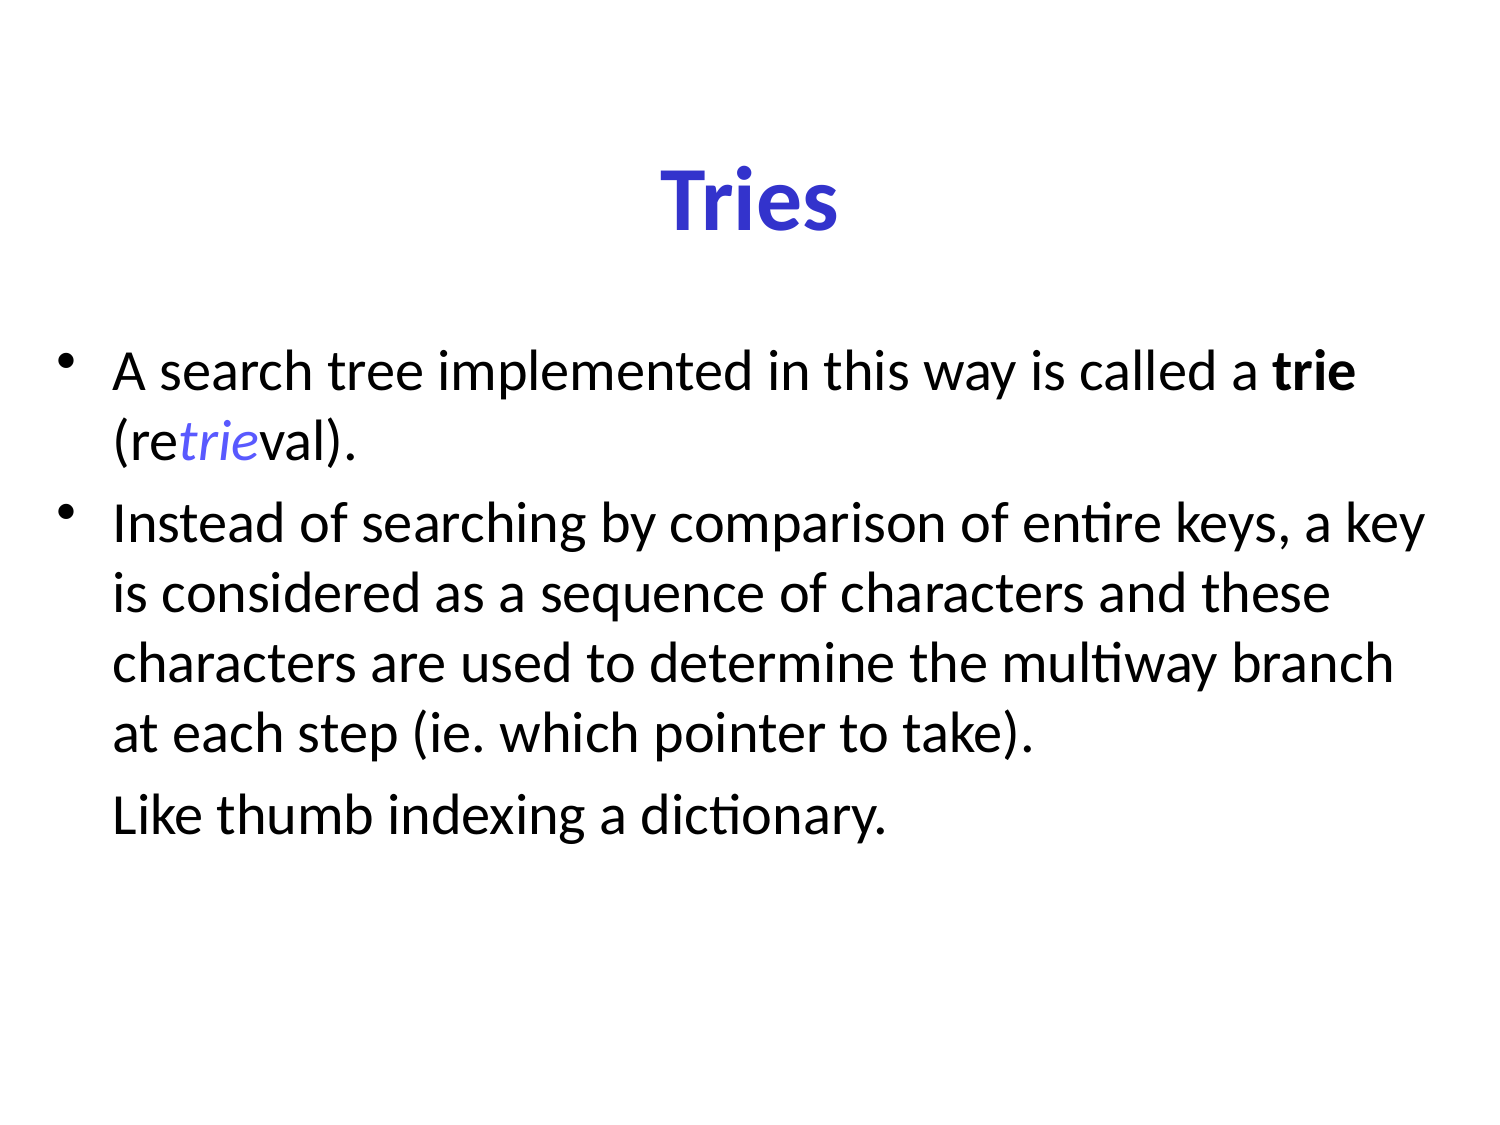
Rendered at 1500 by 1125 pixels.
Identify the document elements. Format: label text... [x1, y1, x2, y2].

title Tries [112, 99, 1388, 288]
list A search tree implemented in this way is called a trie (retrieval). Instead of searching by comparison of entire keys, a key is considered as a sequence of characters and these characters are used to determine the multiway branch at each step (ie. which pointer to take). Like thumb indexing a dictionary. [41, 324, 1447, 1000]
